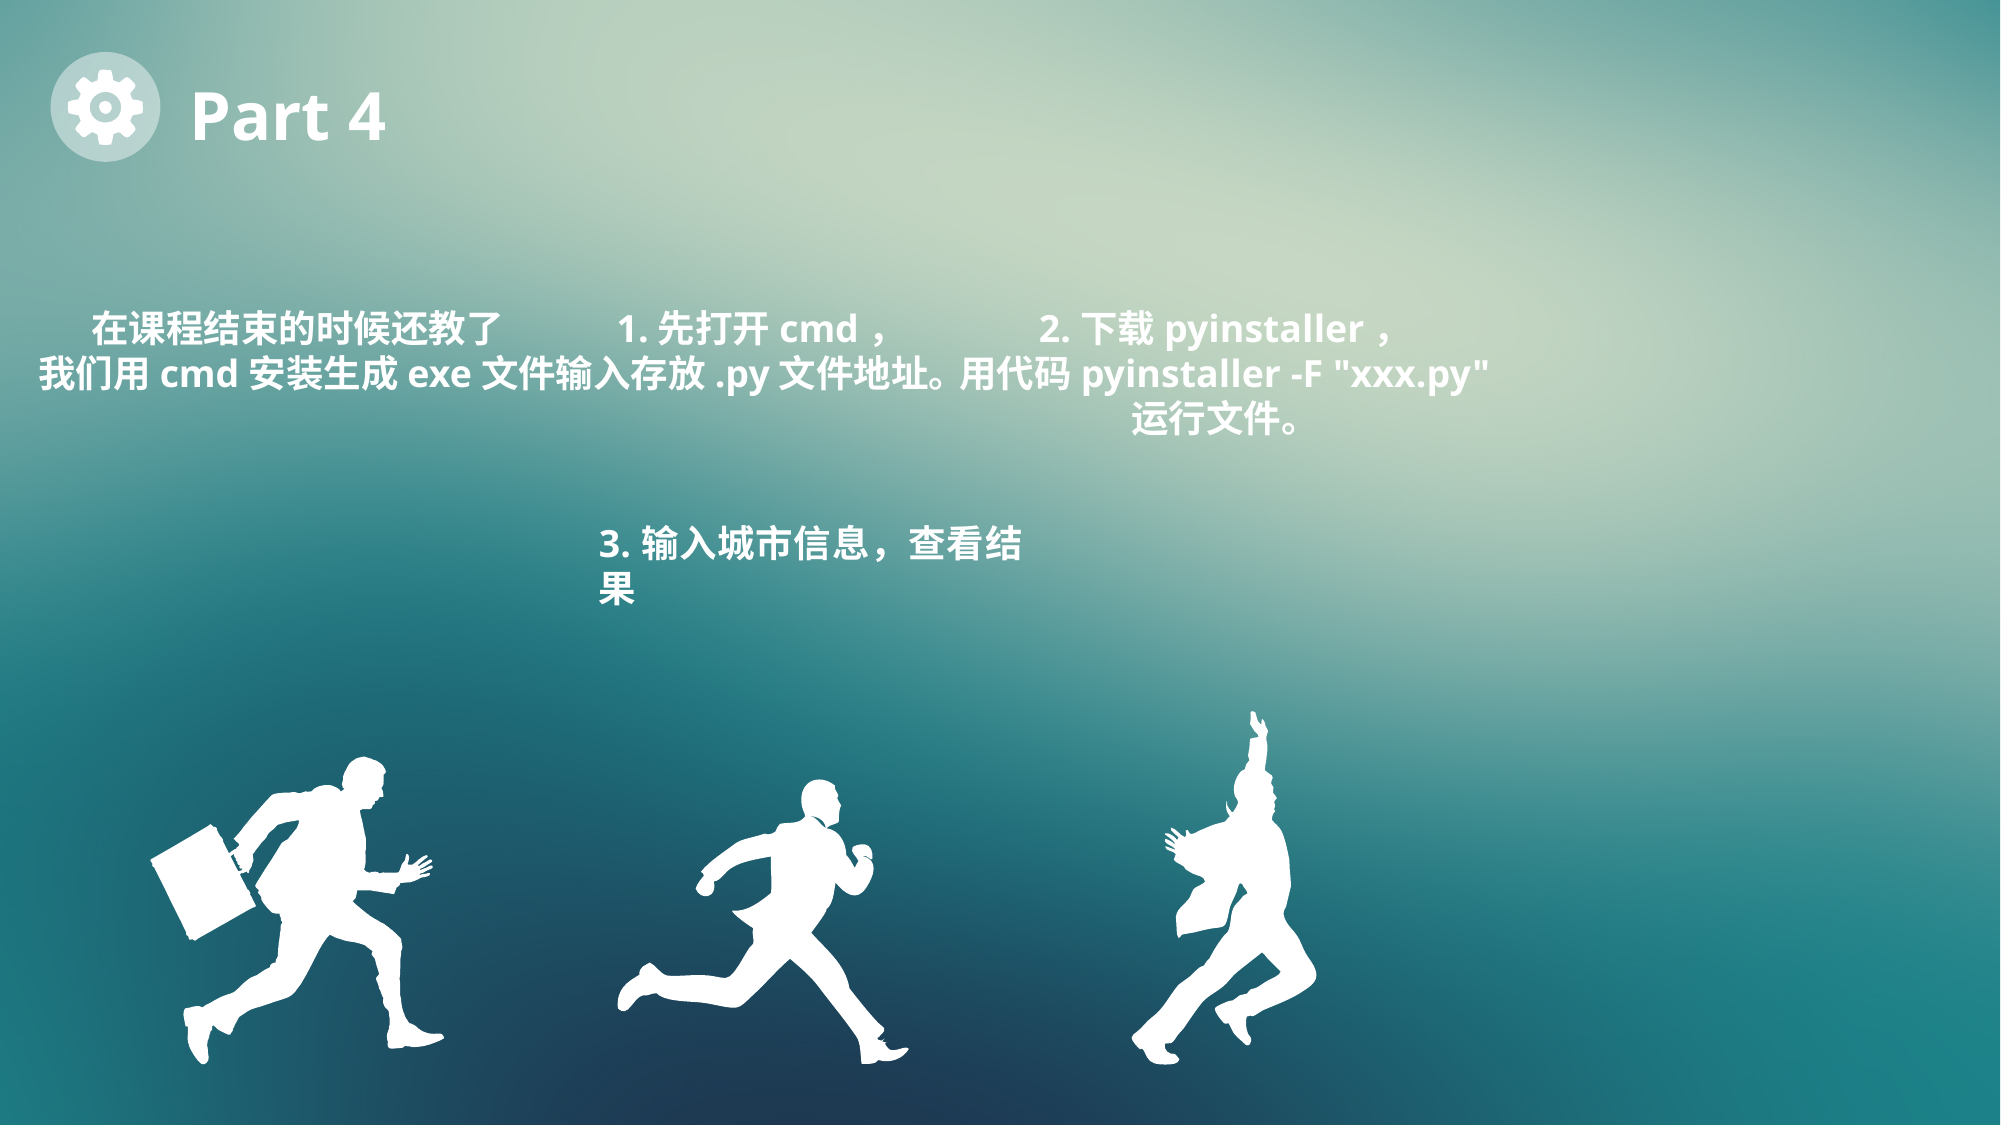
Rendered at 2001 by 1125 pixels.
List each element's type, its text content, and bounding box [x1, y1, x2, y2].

picture [0, 0, 2001, 1125]
text_box [1131, 711, 1317, 1065]
text_box 在课程结束的时候还教了 我们用cmd安装生成exe文件 [23, 297, 571, 403]
text_box [617, 779, 909, 1064]
text_box Part 4 [161, 65, 416, 161]
text_box 3.输入城市信息，查看结果 [586, 513, 1036, 674]
text_box 2.下载pyinstaller， 用代码pyinstaller -F "xxx.py" 运行文件。 [944, 297, 1506, 448]
text_box [1034, 365, 1416, 416]
text_box [150, 756, 445, 1065]
text_box 1.先打开cmd， 输入存放.py文件地址。 [571, 297, 982, 403]
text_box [50, 51, 161, 162]
